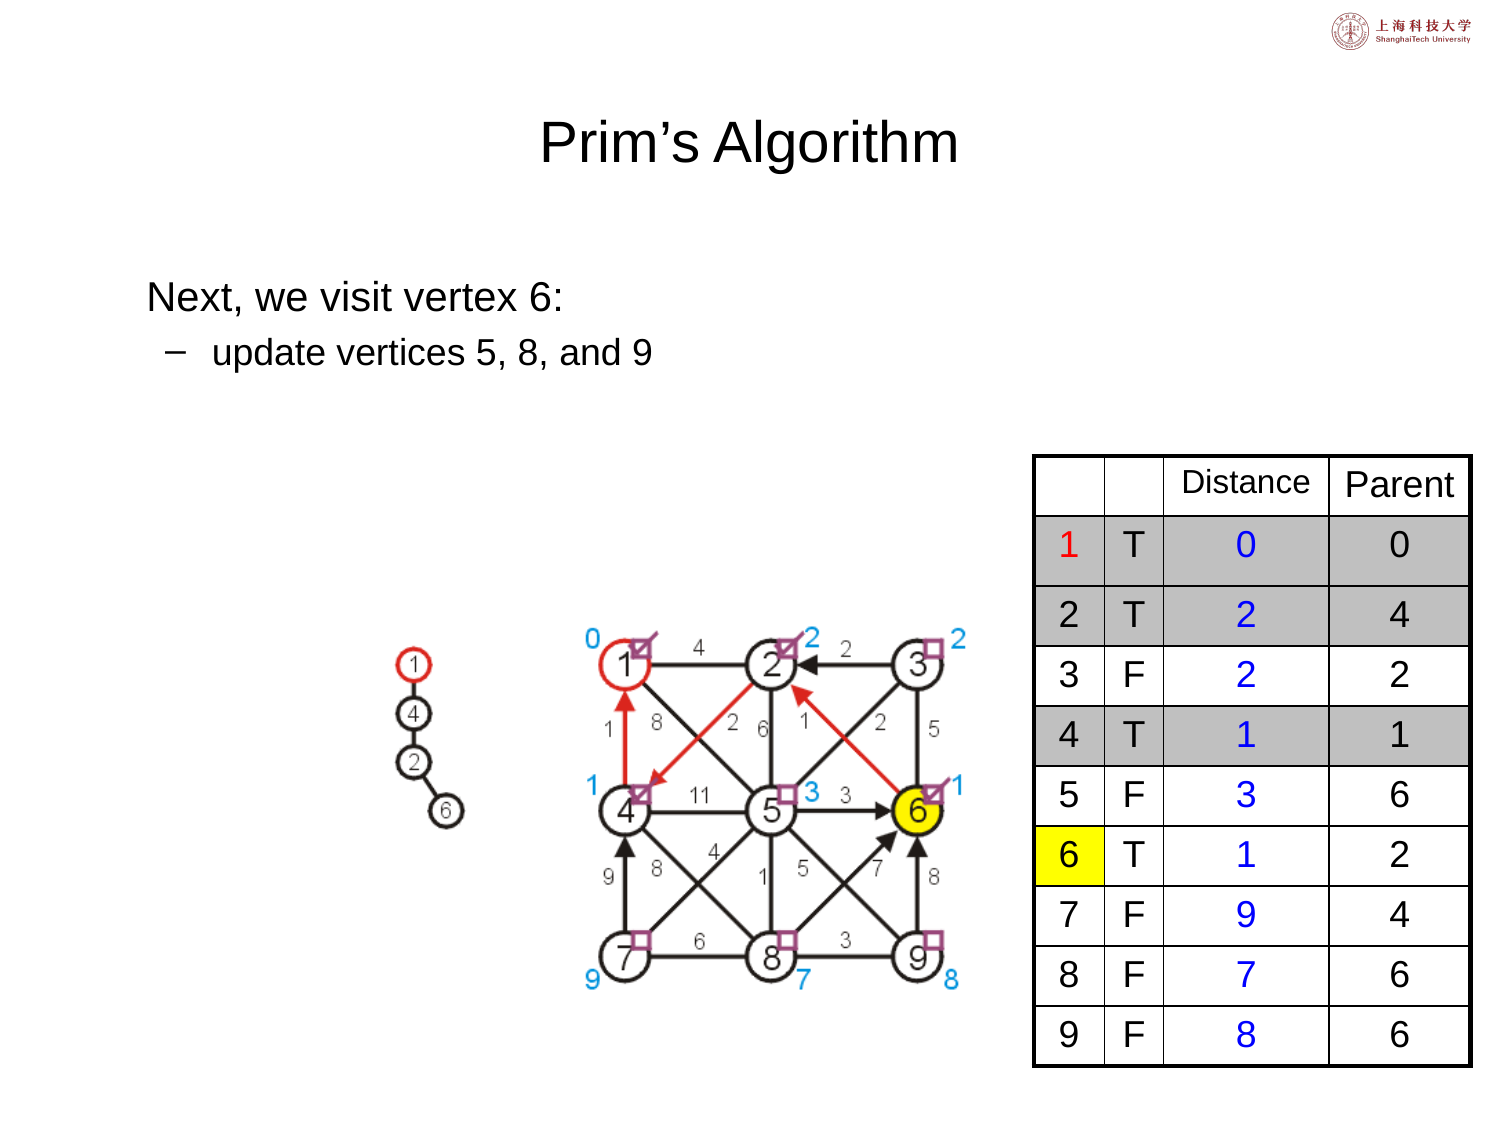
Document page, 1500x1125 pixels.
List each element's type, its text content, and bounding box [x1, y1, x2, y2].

table_cell 0 [1330, 517, 1468, 585]
table_cell F [1105, 1007, 1163, 1064]
table_cell 7 [1036, 887, 1104, 945]
table_cell 8 [1164, 1007, 1328, 1064]
table_cell F [1105, 647, 1163, 705]
list Next, we visit vertex 6: update vertices 5, 8, and 9 [74, 262, 1426, 1006]
table_cell T [1105, 707, 1163, 765]
table_cell 0 [1164, 517, 1328, 585]
table_cell 3 [1036, 647, 1104, 705]
table_cell 6 [1330, 767, 1468, 825]
table_cell 4 [1036, 707, 1104, 765]
table_cell 5 [1036, 767, 1104, 825]
table_cell 2 [1164, 647, 1328, 705]
table_cell T [1105, 827, 1163, 885]
table_cell 1 [1036, 517, 1104, 585]
table_header Parent [1330, 458, 1468, 515]
table_cell 1 [1164, 827, 1328, 885]
table_cell F [1105, 767, 1163, 825]
picture [1327, 0, 1478, 109]
picture [324, 624, 975, 998]
table_cell 3 [1164, 767, 1328, 825]
table_cell 4 [1330, 887, 1468, 945]
table_cell 4 [1330, 587, 1468, 645]
table_header [1036, 458, 1104, 515]
table_cell 2 [1330, 827, 1468, 885]
table_cell F [1105, 887, 1163, 945]
table_cell 8 [1036, 947, 1104, 1005]
table_cell T [1105, 587, 1163, 645]
table_cell 6 [1330, 1007, 1468, 1064]
table_cell 7 [1164, 947, 1328, 1005]
table_cell 6 [1036, 827, 1104, 885]
table_header [1105, 458, 1163, 515]
table_cell 6 [1330, 947, 1468, 1005]
table_cell 1 [1164, 707, 1328, 765]
table_header Distance [1164, 458, 1328, 515]
table_cell T [1105, 517, 1163, 585]
table_cell 2 [1164, 587, 1328, 645]
title Prim’s Algorithm [74, 44, 1426, 233]
table_cell 2 [1036, 587, 1104, 645]
table_cell 9 [1036, 1007, 1104, 1064]
table_cell 1 [1330, 707, 1468, 765]
table_cell 9 [1164, 887, 1328, 945]
table_cell 2 [1330, 647, 1468, 705]
table_cell F [1105, 947, 1163, 1005]
